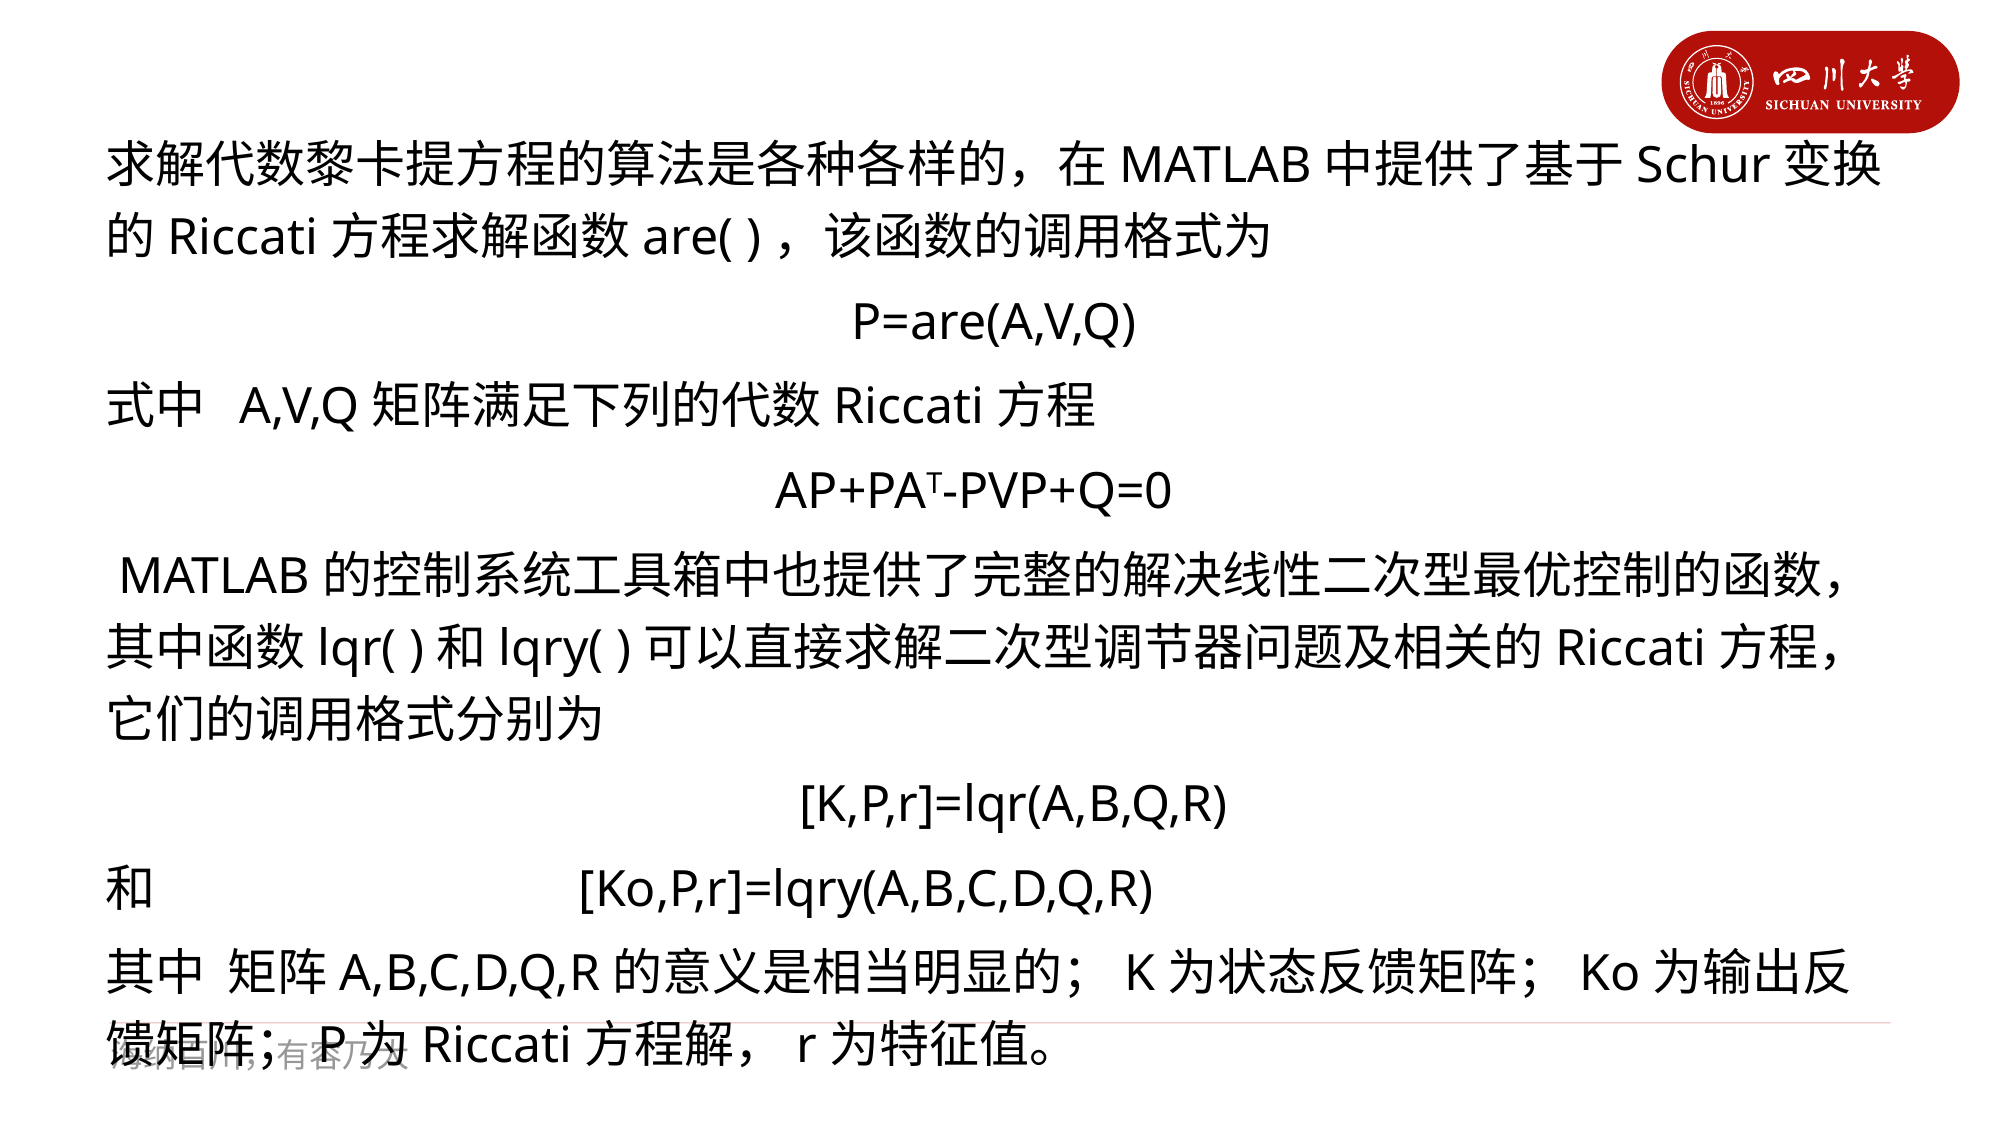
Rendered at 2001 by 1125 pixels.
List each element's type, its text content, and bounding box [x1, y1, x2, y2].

list 求解代数黎卡提方程的算法是各种各样的，在MATLAB中提供了基于Schur变换的Riccati方程求解函数are( )，该函数的调用格式为 P=are(A,V,Q) 式中 A,V,Q矩阵满足下列的代数Riccati方程 AP+PAT-PVP+Q=0 MATLAB的控制系统工具箱中也提供了完整的解决线性二次型最优控制的函数，其中函数lqr( )和lqry( )可以直接求解二次型调节器问题及相关的Riccati方程，它们的调用格式分别为 [K,P,r]=lqr(A,B,Q,R) 和 [Ko,P,r]=lqry(A,B,C,D,Q,R) 其中 矩阵A,B,C,D,Q,R的意义是相当明显的；K为状态反馈矩阵；Ko为输出反馈矩阵；P为Riccati方程解，r为特征值。 [90, 113, 1898, 1077]
